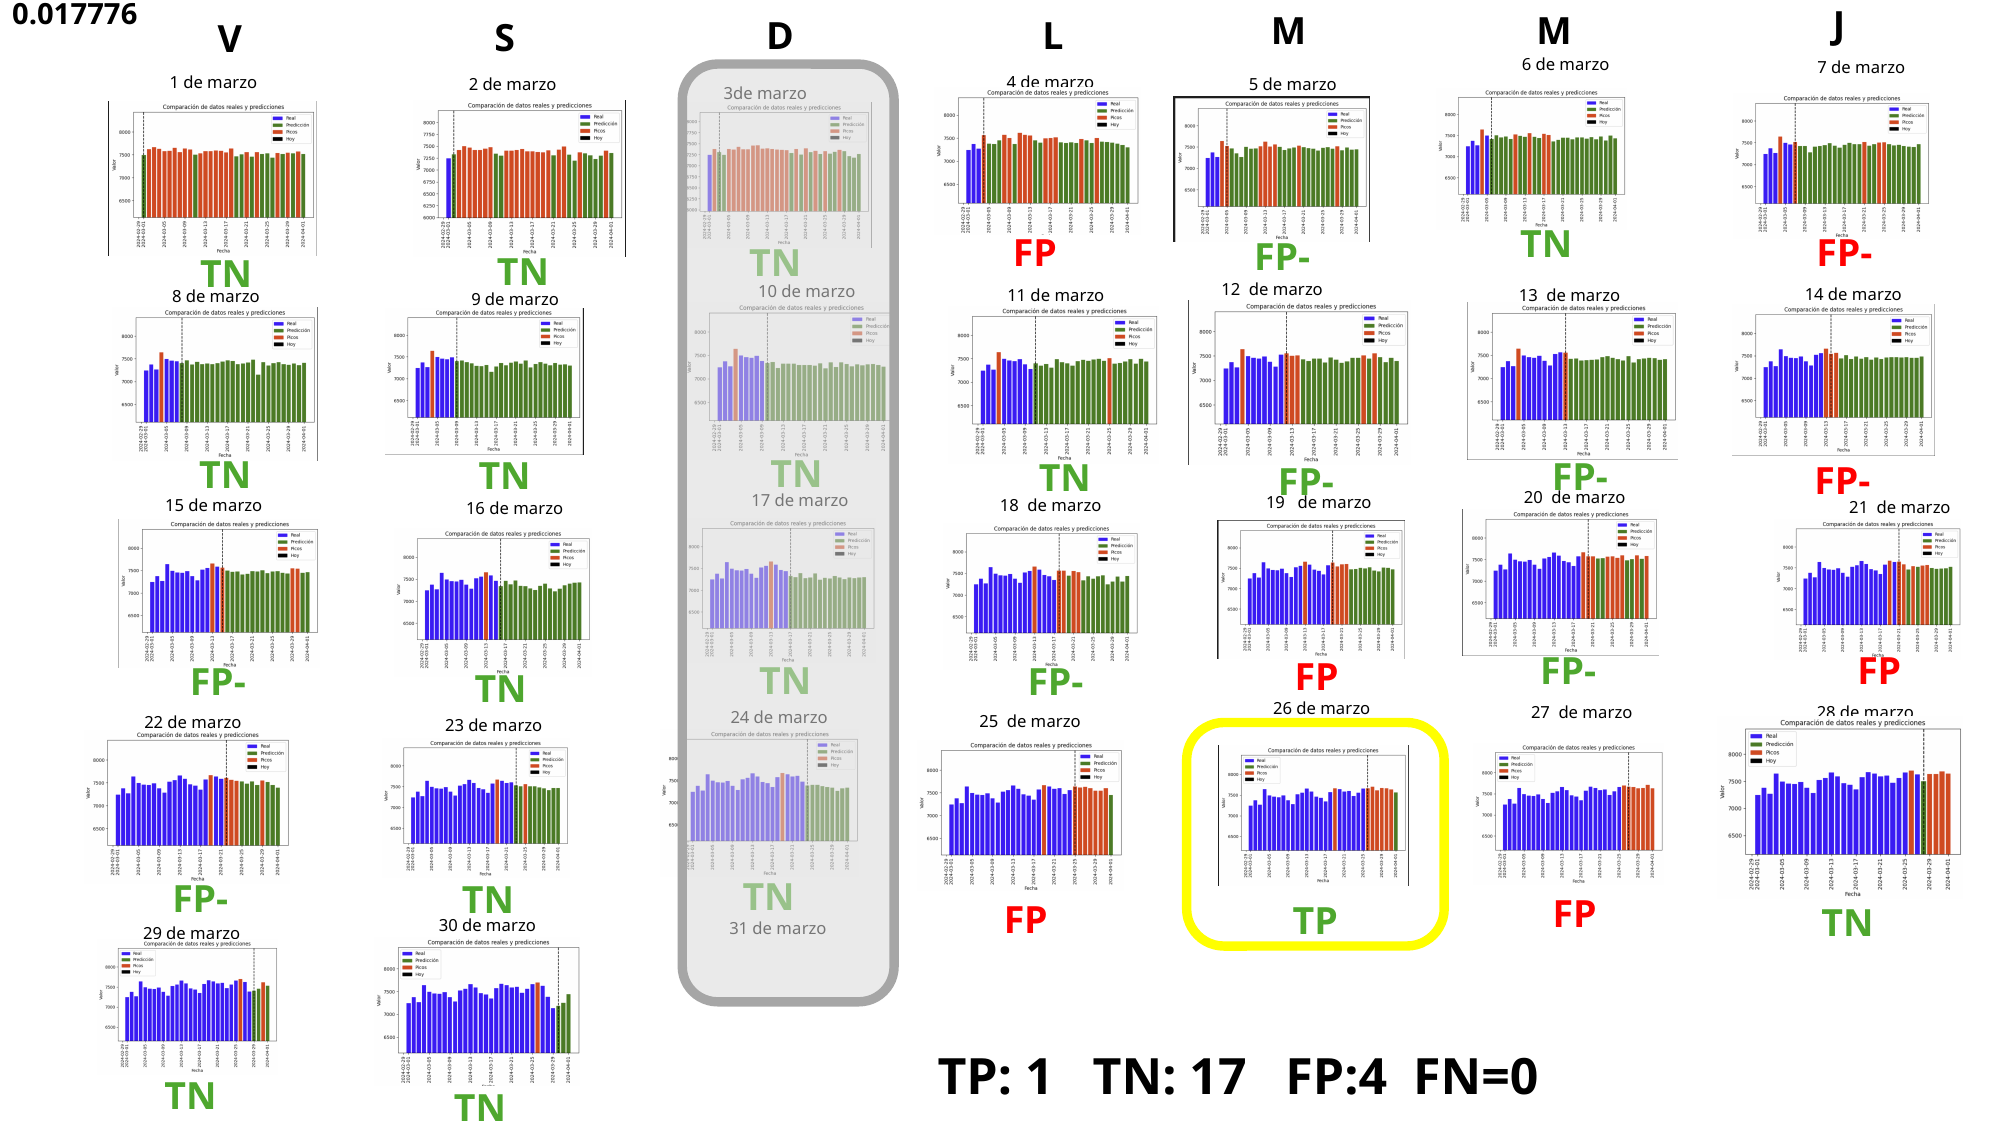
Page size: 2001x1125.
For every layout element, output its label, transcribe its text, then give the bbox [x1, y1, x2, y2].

picture [942, 523, 1140, 671]
text_box S [479, 6, 531, 66]
text_box FP- [1263, 466, 1349, 511]
text_box 8 de marzo [157, 278, 275, 306]
picture [916, 739, 1124, 892]
picture [1472, 743, 1665, 885]
text_box 25 de marzo [964, 703, 1096, 739]
picture [381, 737, 571, 878]
picture [111, 306, 319, 461]
text_box 2 de marzo [454, 66, 572, 100]
picture [84, 730, 290, 884]
text_box 5 de marzo [1234, 66, 1352, 95]
picture [1217, 520, 1405, 659]
text_box 9 de marzo [456, 280, 574, 308]
text_box 22 de marzo [129, 704, 257, 730]
text_box TN [447, 878, 529, 929]
text_box FP [998, 235, 1072, 281]
text_box 29 de marzo [128, 915, 256, 939]
text_box 30 de marzo [424, 907, 551, 936]
picture [1461, 508, 1659, 656]
picture [96, 939, 278, 1075]
text_box L [1027, 4, 1079, 65]
text_box 1 de marzo [154, 64, 273, 99]
text_box FP- [1012, 671, 1099, 711]
picture [412, 100, 626, 257]
text_box D [751, 4, 809, 65]
text_box FP [1842, 660, 1916, 700]
text_box 4 de marzo [991, 64, 1110, 87]
text_box TN [184, 461, 267, 504]
text_box TN [1024, 464, 1106, 506]
text_box 19 de marzo [1251, 484, 1387, 520]
text_box [680, 62, 896, 1004]
text_box 14 de marzo [1790, 276, 1917, 304]
text_box FP- [1801, 240, 1888, 282]
text_box 0.017776 [0, 0, 153, 39]
text_box TN [463, 456, 546, 504]
text_box FP [1537, 885, 1612, 943]
text_box 23 de marzo [430, 707, 558, 737]
text_box TP: 1 TN: 17 FP:4 FN=0 [922, 1036, 1554, 1112]
picture [676, 101, 873, 248]
picture [1774, 519, 1961, 660]
text_box M [1521, 0, 1587, 60]
text_box FP- [1799, 456, 1886, 510]
text_box V [202, 7, 257, 68]
picture [1218, 745, 1409, 887]
picture [683, 301, 898, 460]
picture [1467, 302, 1678, 460]
text_box 20 de marzo [1509, 479, 1641, 508]
picture [1716, 715, 1963, 899]
text_box TN [149, 1075, 232, 1125]
text_box [1185, 720, 1446, 948]
text_box FP- [175, 668, 261, 711]
text_box 21 de marzo [1834, 489, 1966, 525]
text_box TN [482, 257, 564, 301]
text_box FP- [1239, 242, 1325, 286]
text_box 16 de marzo [451, 490, 579, 526]
text_box TN [185, 257, 267, 302]
picture [933, 87, 1142, 235]
text_box 28 de marzo [1802, 694, 1930, 715]
text_box TN [439, 1086, 521, 1125]
picture [393, 528, 592, 677]
text_box FP [1279, 659, 1354, 706]
picture [1173, 95, 1371, 242]
text_box FP- [1537, 460, 1623, 506]
text_box 26 de marzo [1258, 690, 1386, 720]
text_box 11 de marzo [992, 277, 1120, 305]
picture [373, 936, 580, 1086]
text_box TN [1806, 899, 1889, 951]
text_box TN [459, 677, 542, 718]
text_box FP- [1525, 656, 1611, 700]
picture [947, 305, 1160, 464]
text_box 15 de marzo [150, 487, 278, 519]
picture [1731, 304, 1935, 456]
picture [678, 518, 876, 664]
text_box FP- [157, 884, 244, 928]
picture [1188, 300, 1411, 466]
text_box J [1818, 0, 1861, 54]
picture [384, 308, 584, 456]
text_box 27 de marzo [1516, 694, 1648, 730]
text_box FP [989, 892, 1063, 949]
text_box M [1256, 0, 1321, 60]
text_box 13 de marzo [1504, 277, 1636, 302]
text_box 7 de marzo [1802, 49, 1921, 85]
text_box 6 de marzo [1507, 46, 1625, 82]
text_box TN [1505, 230, 1588, 273]
text_box 12 de marzo [1206, 271, 1339, 300]
picture [117, 519, 321, 668]
text_box 18 de marzo [985, 487, 1117, 522]
picture [1436, 88, 1627, 230]
picture [659, 729, 859, 878]
picture [107, 101, 318, 257]
picture [1732, 92, 1930, 240]
